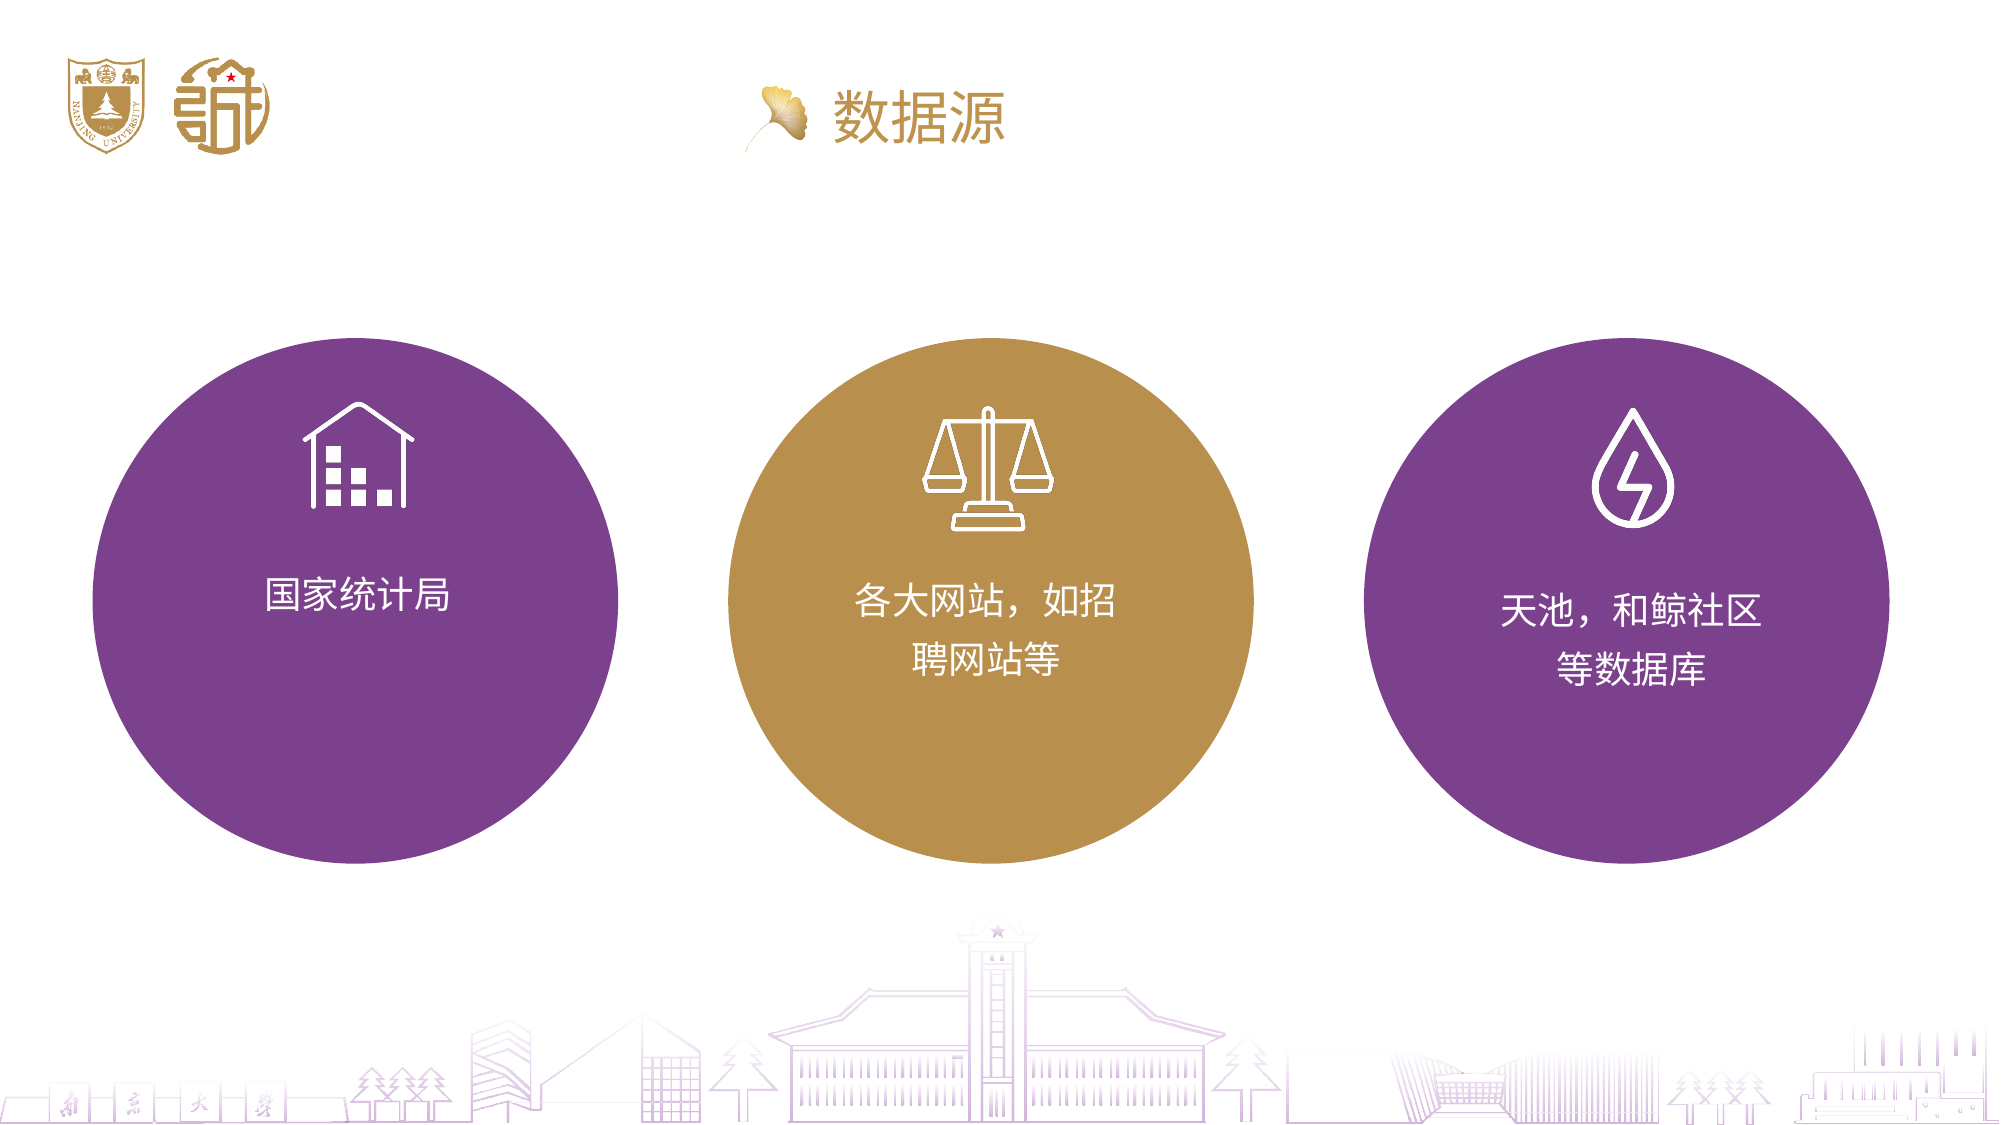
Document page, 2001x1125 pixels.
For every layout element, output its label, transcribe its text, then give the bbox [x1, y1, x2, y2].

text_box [92, 338, 619, 864]
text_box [728, 338, 1254, 864]
text_box 数据源 [817, 73, 1023, 159]
picture [0, 0, 285, 281]
picture [730, 71, 829, 176]
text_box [1363, 338, 1890, 864]
